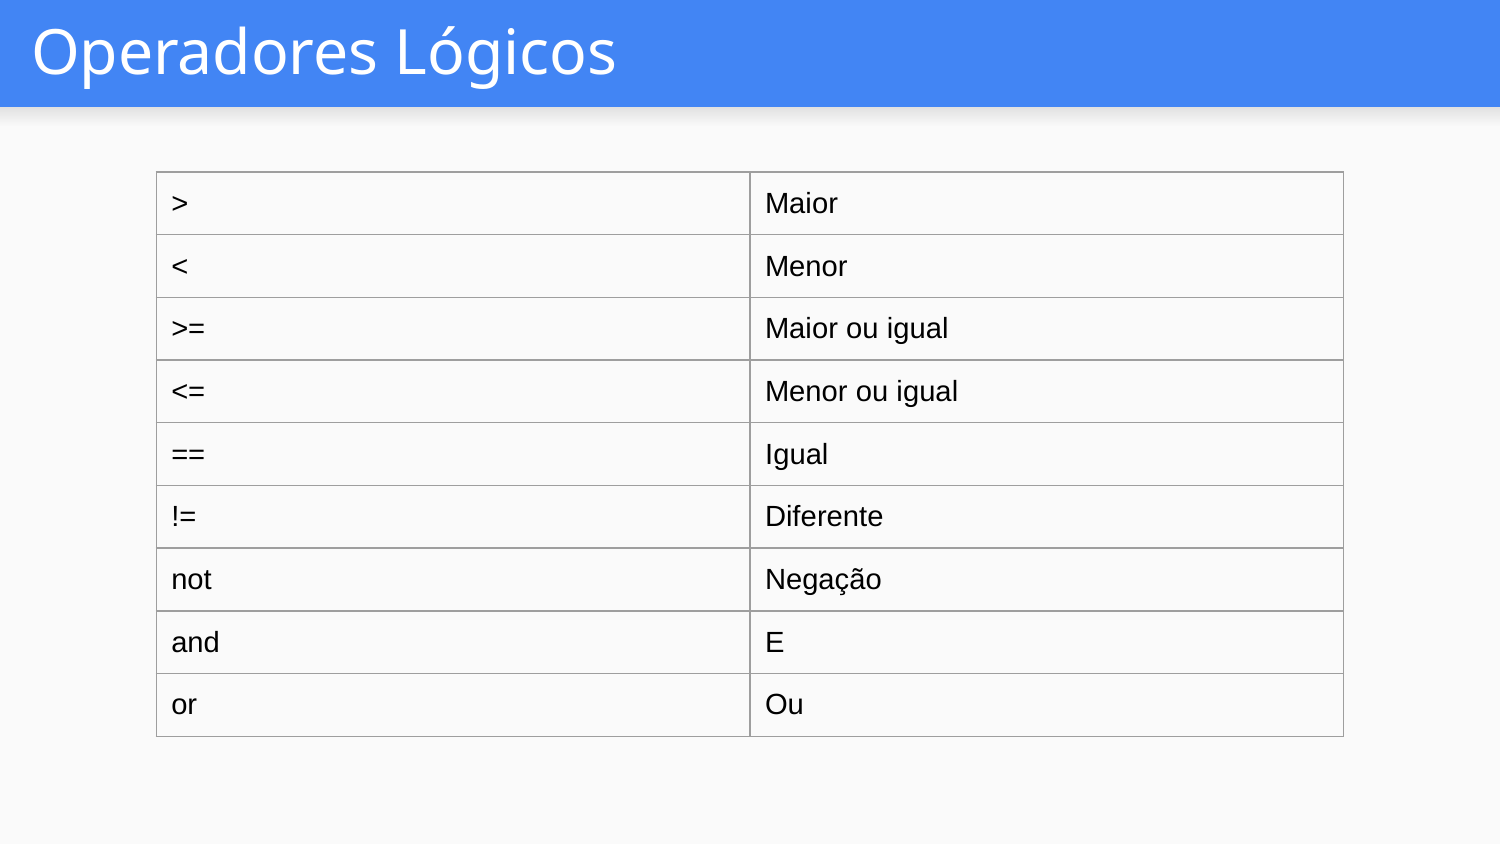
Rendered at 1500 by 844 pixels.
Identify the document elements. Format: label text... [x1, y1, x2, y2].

table_cell E [751, 612, 1343, 673]
table_cell Menor ou igual [751, 361, 1343, 422]
table_cell Menor [751, 235, 1343, 297]
table_cell == [157, 423, 749, 485]
table_cell not [157, 549, 749, 610]
table_cell Negação [751, 549, 1343, 610]
table_cell != [157, 486, 749, 547]
title Operadores Lógicos [16, 0, 1464, 99]
table_cell Ou [751, 674, 1343, 736]
table_cell <= [157, 361, 749, 422]
table_header > [157, 173, 749, 234]
table_cell and [157, 612, 749, 673]
table_cell Maior ou igual [751, 298, 1343, 359]
table_cell Igual [751, 423, 1343, 485]
table_header Maior [751, 173, 1343, 234]
table_cell < [157, 235, 749, 297]
table_cell >= [157, 298, 749, 359]
table_cell Diferente [751, 486, 1343, 547]
table_cell or [157, 674, 749, 736]
